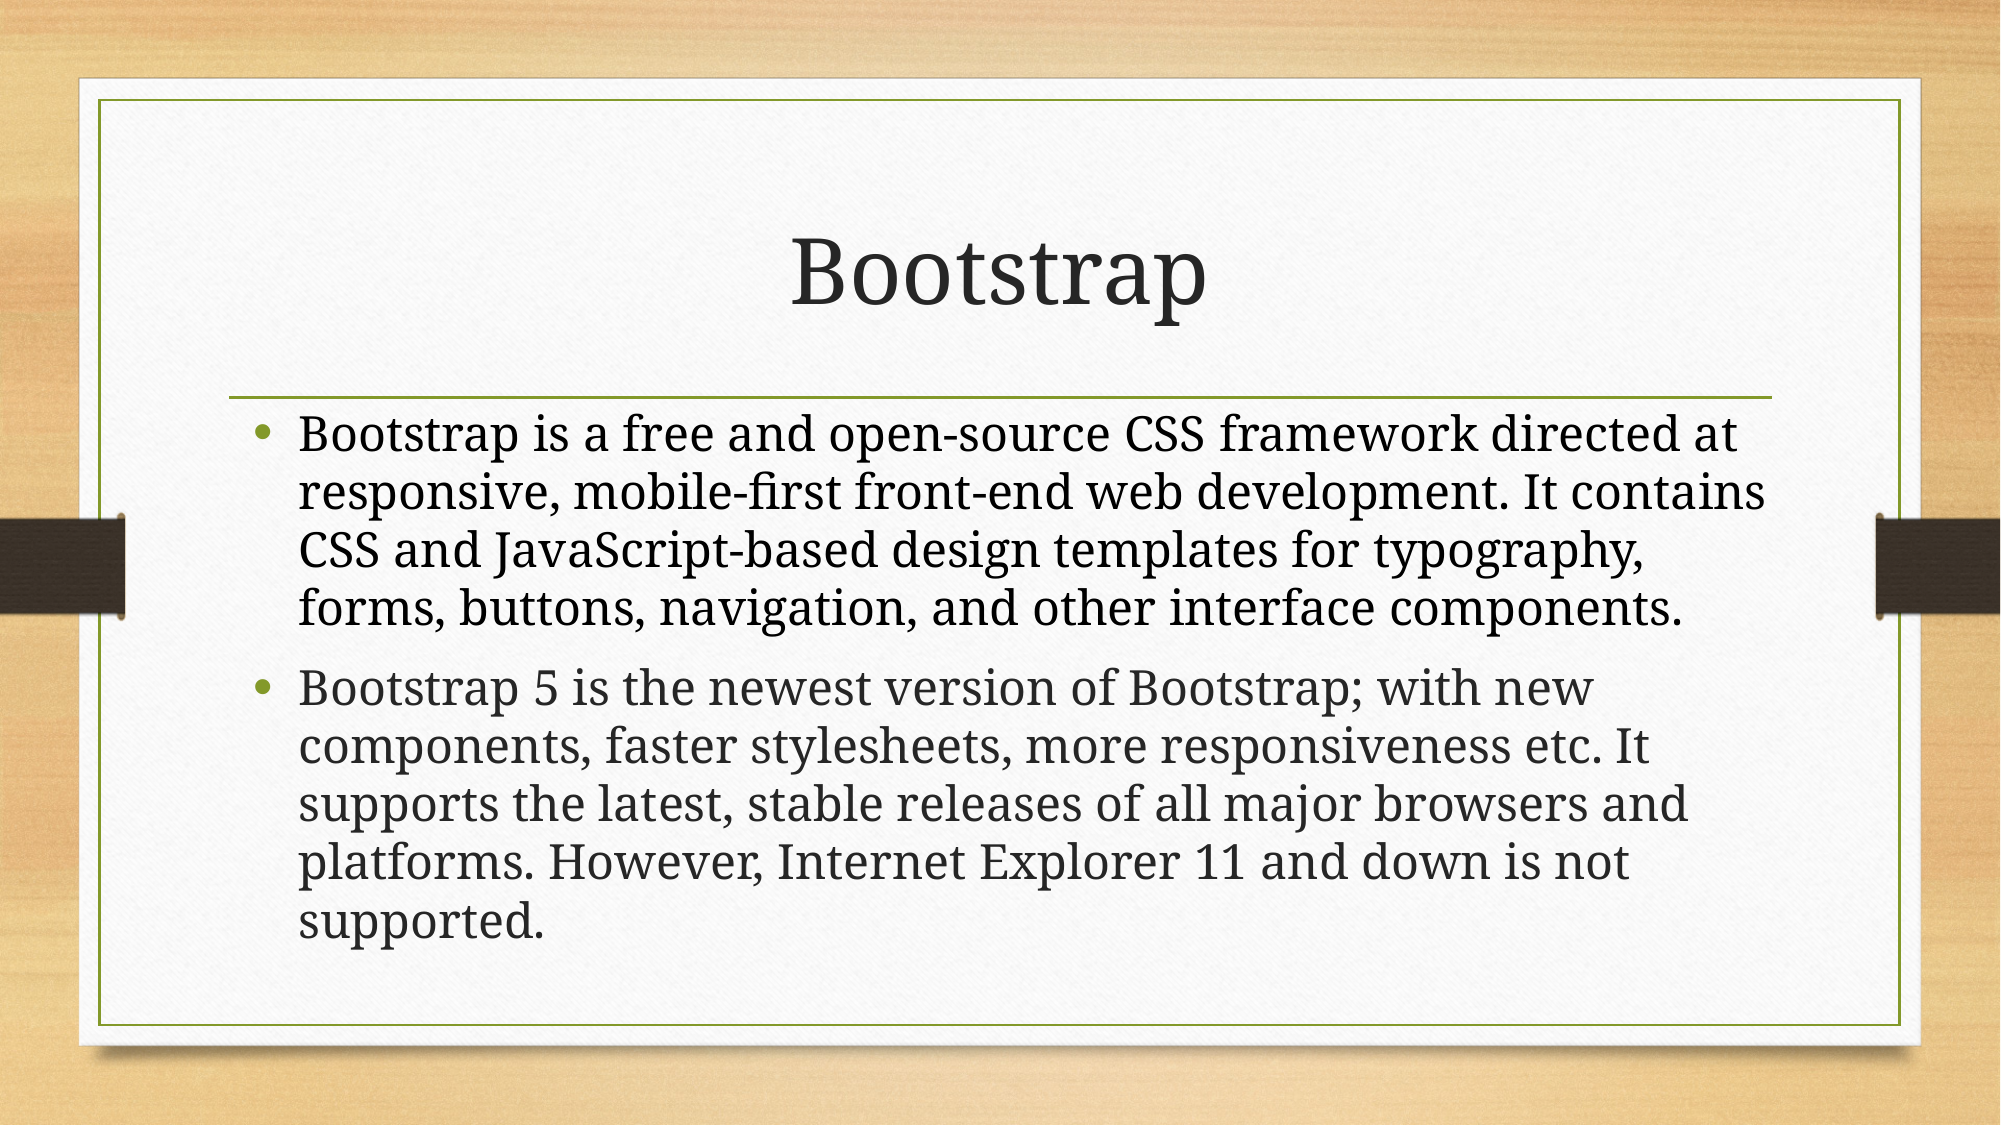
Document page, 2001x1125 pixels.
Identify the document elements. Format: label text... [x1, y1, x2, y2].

title Bootstrap [212, 161, 1788, 375]
picture [0, 0, 2001, 1125]
list Bootstrap is a free and open-source CSS framework directed at responsive, mobile-first front-end web development. It contains CSS and JavaScript-based design templates for typography, forms, buttons, navigation, and other interface components. Bootstrap 5 is the newest version of Bootstrap; with new components, faster stylesheets, more responsiveness etc. It supports the latest, stable releases of all major browsers and platforms. However, Internet Explorer 11 and down is not supported. [238, 395, 1814, 1004]
